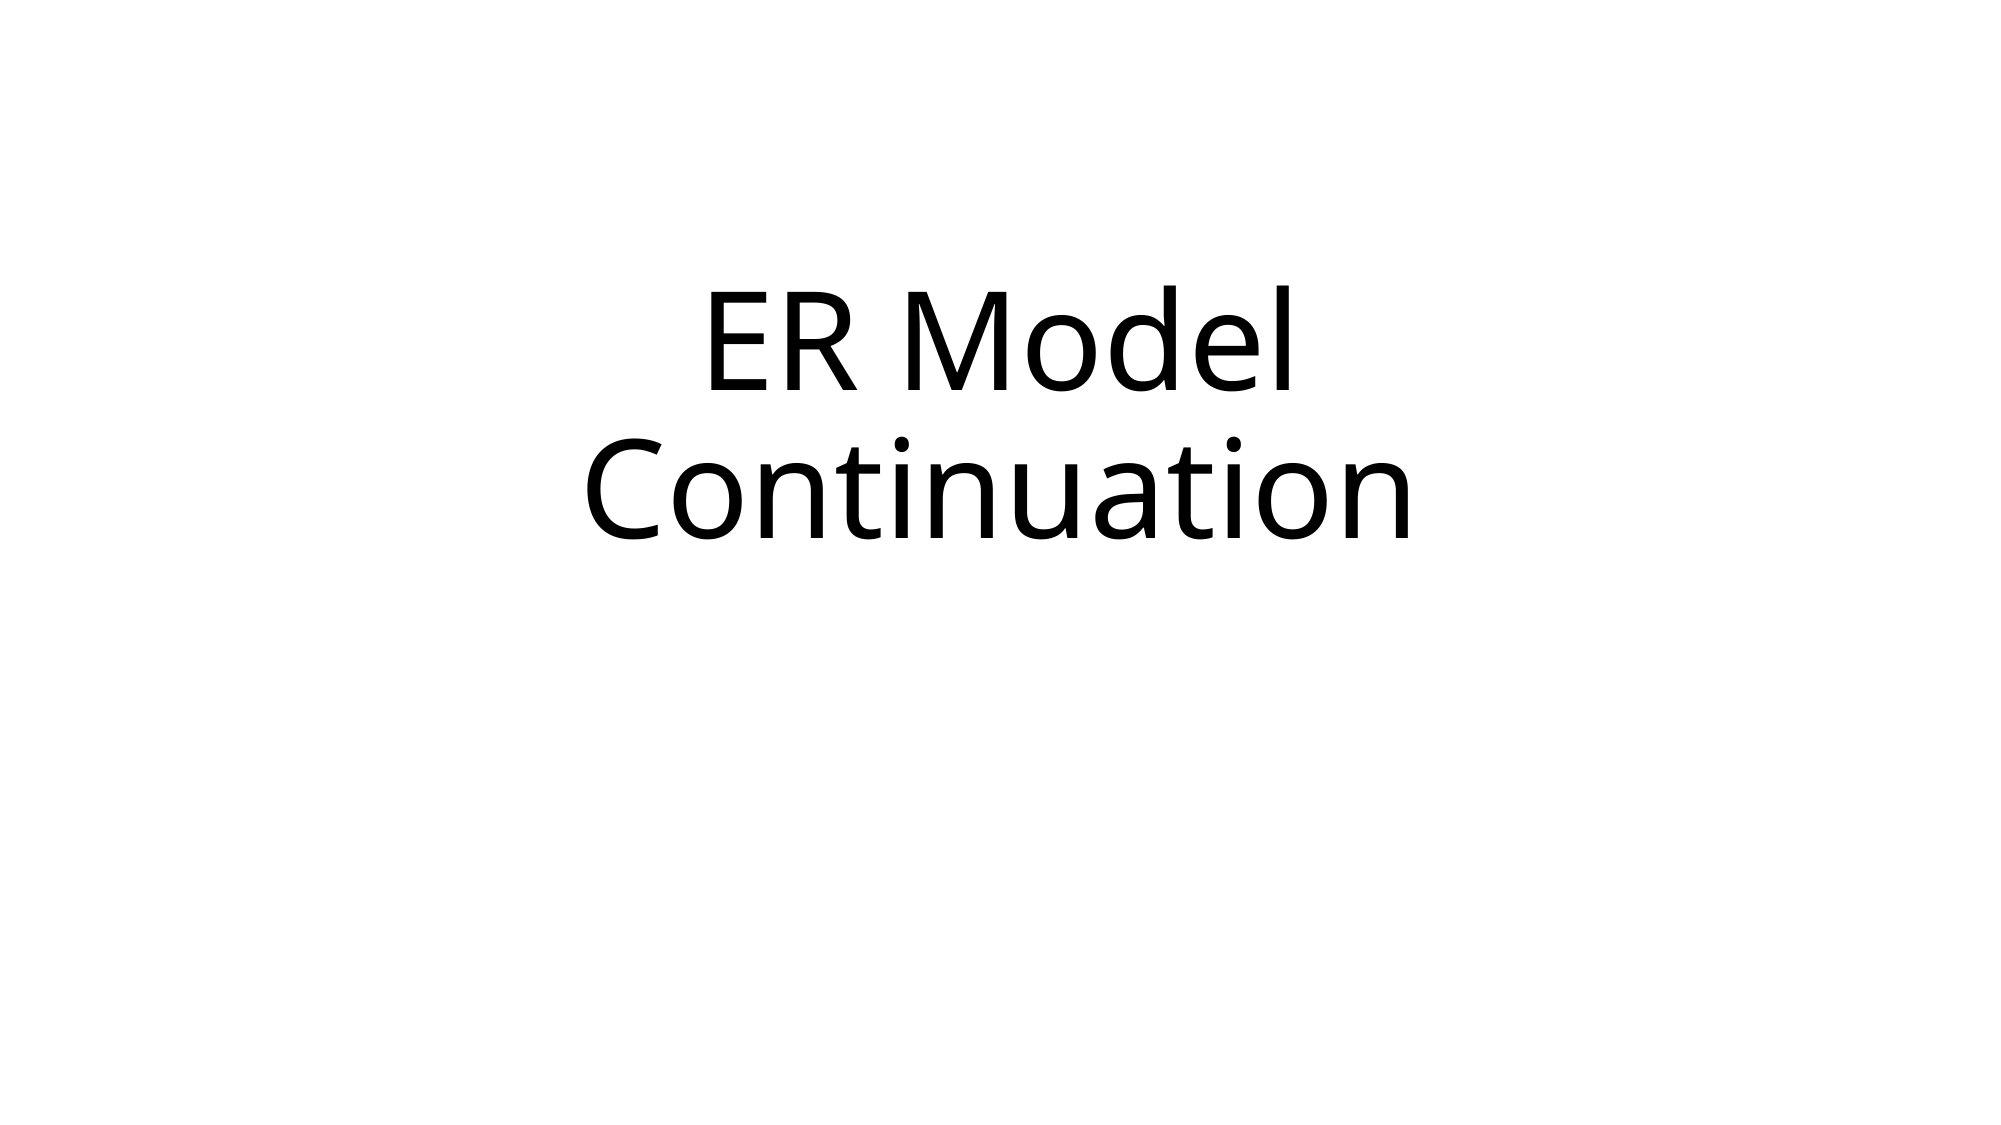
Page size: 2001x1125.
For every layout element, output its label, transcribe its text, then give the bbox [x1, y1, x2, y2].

title ER Model Continuation [249, 184, 1750, 576]
